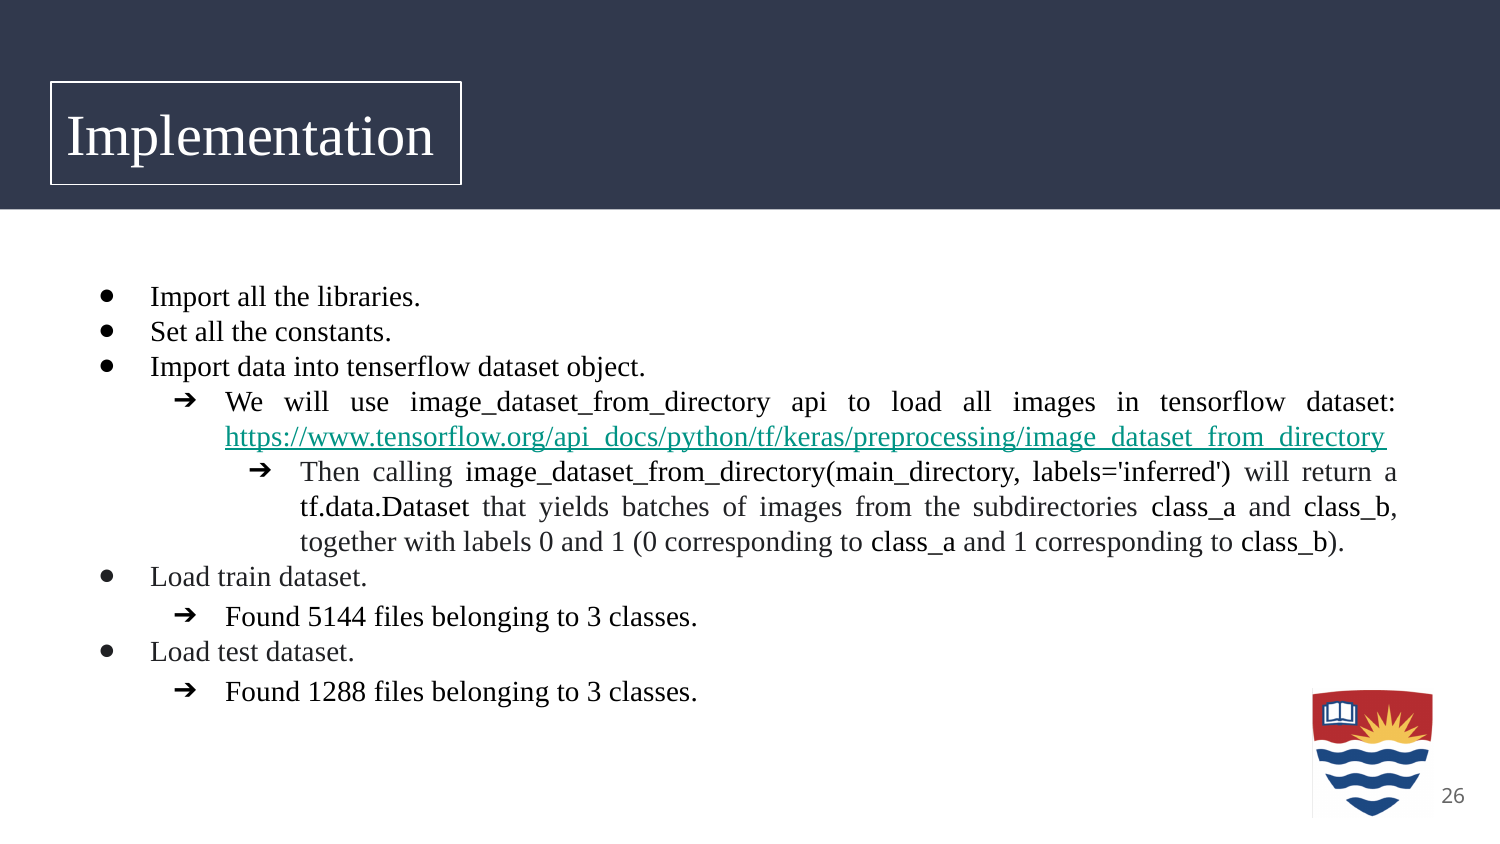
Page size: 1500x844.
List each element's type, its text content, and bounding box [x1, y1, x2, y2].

picture [1312, 688, 1434, 818]
text_box Import all the libraries. Set all the constants. Import data into tenserflow dataset object. We will use image_dataset_from_directory api to load all images in tensorflow dataset: https://www.tensorflow.org/api_docs/python/tf/keras/preprocessing/image_dataset_from_directory Then calling image_dataset_from_directory(main_directory, labels='inferred') will return a tf.data.Dataset that yields batches of images from the subdirectories class_a and class_b, together with labels 0 and 1 (0 corresponding to class_a and 1 corresponding to class_b). Load train dataset. Found 5144 files belonging to 3 classes. Load test dataset. Found 1288 files belonging to 3 classes. [60, 262, 1413, 753]
slide_number ‹#› [1389, 764, 1480, 830]
title Implementation [51, 82, 461, 185]
